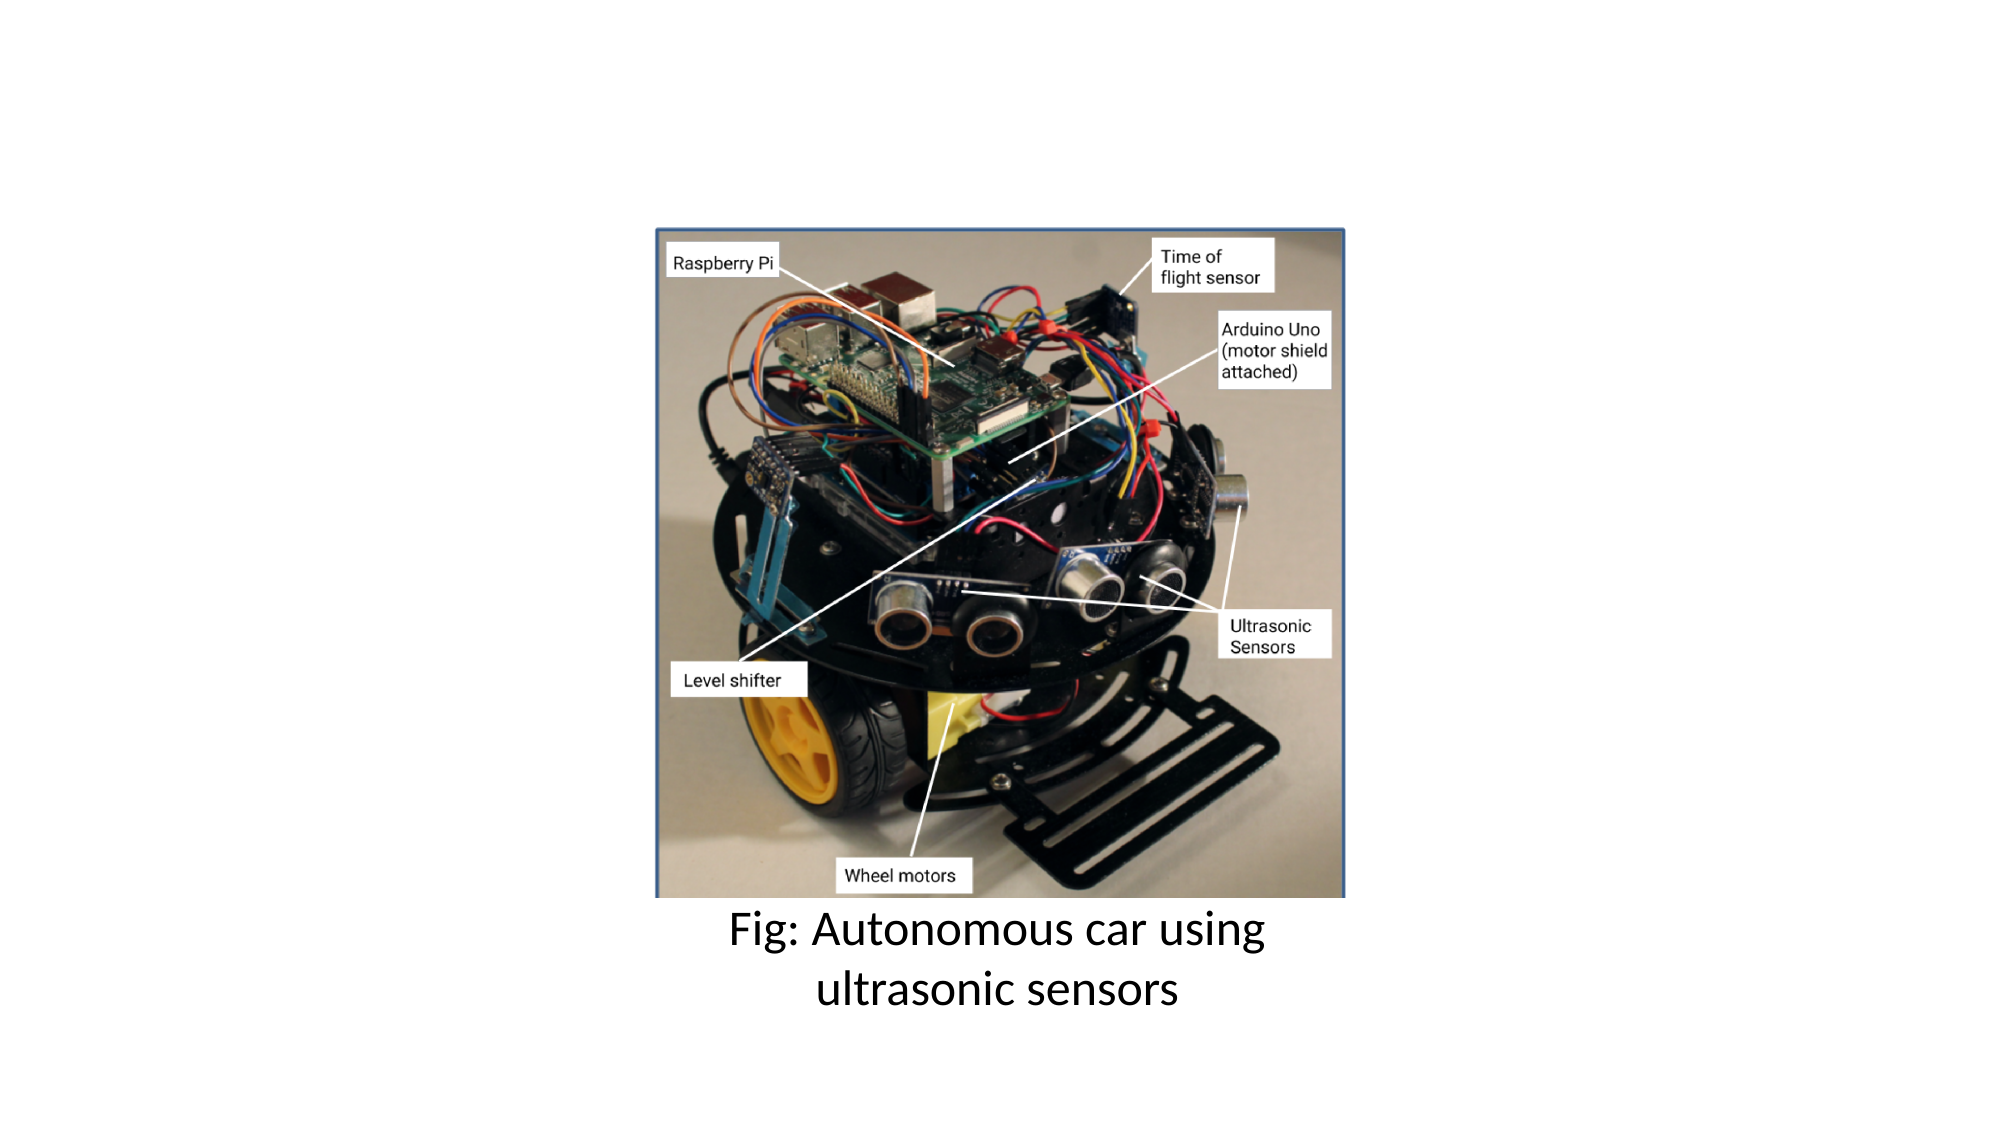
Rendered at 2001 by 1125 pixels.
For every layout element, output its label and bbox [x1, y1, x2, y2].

text_box [653, 227, 1347, 1025]
